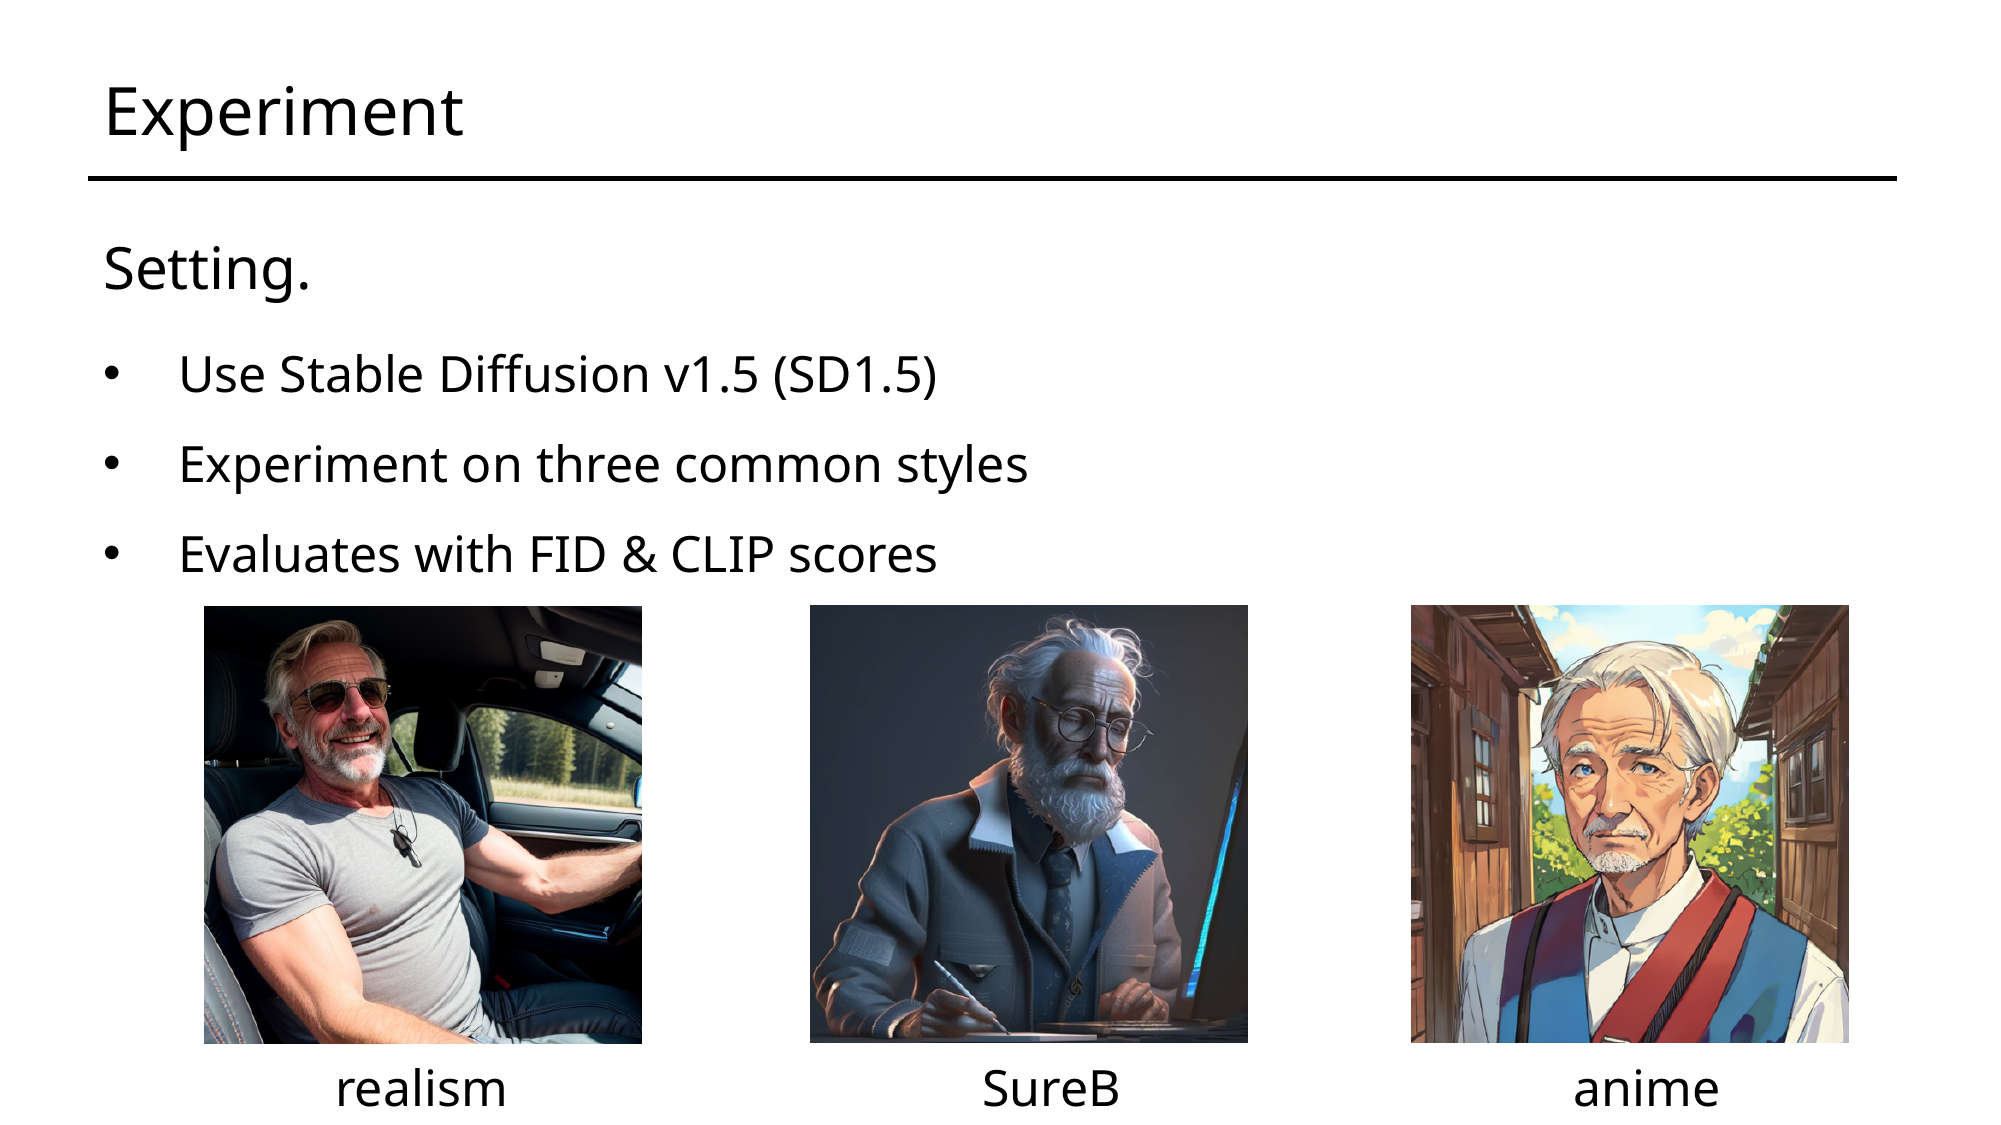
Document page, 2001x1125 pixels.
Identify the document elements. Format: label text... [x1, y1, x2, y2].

picture [1411, 605, 1849, 1043]
text_box Experiment [88, 61, 1412, 157]
picture [204, 606, 642, 1044]
text_box Use Stable Diffusion v1.5 (SD1.5) Experiment on three common styles Evaluates with FID & CLIP scores [88, 305, 1862, 590]
text_box Setting. [88, 223, 1412, 305]
text_box anime [1558, 1043, 1801, 1124]
text_box realism [320, 1044, 562, 1124]
picture [810, 605, 1248, 1043]
text_box SureB [967, 1043, 1209, 1124]
